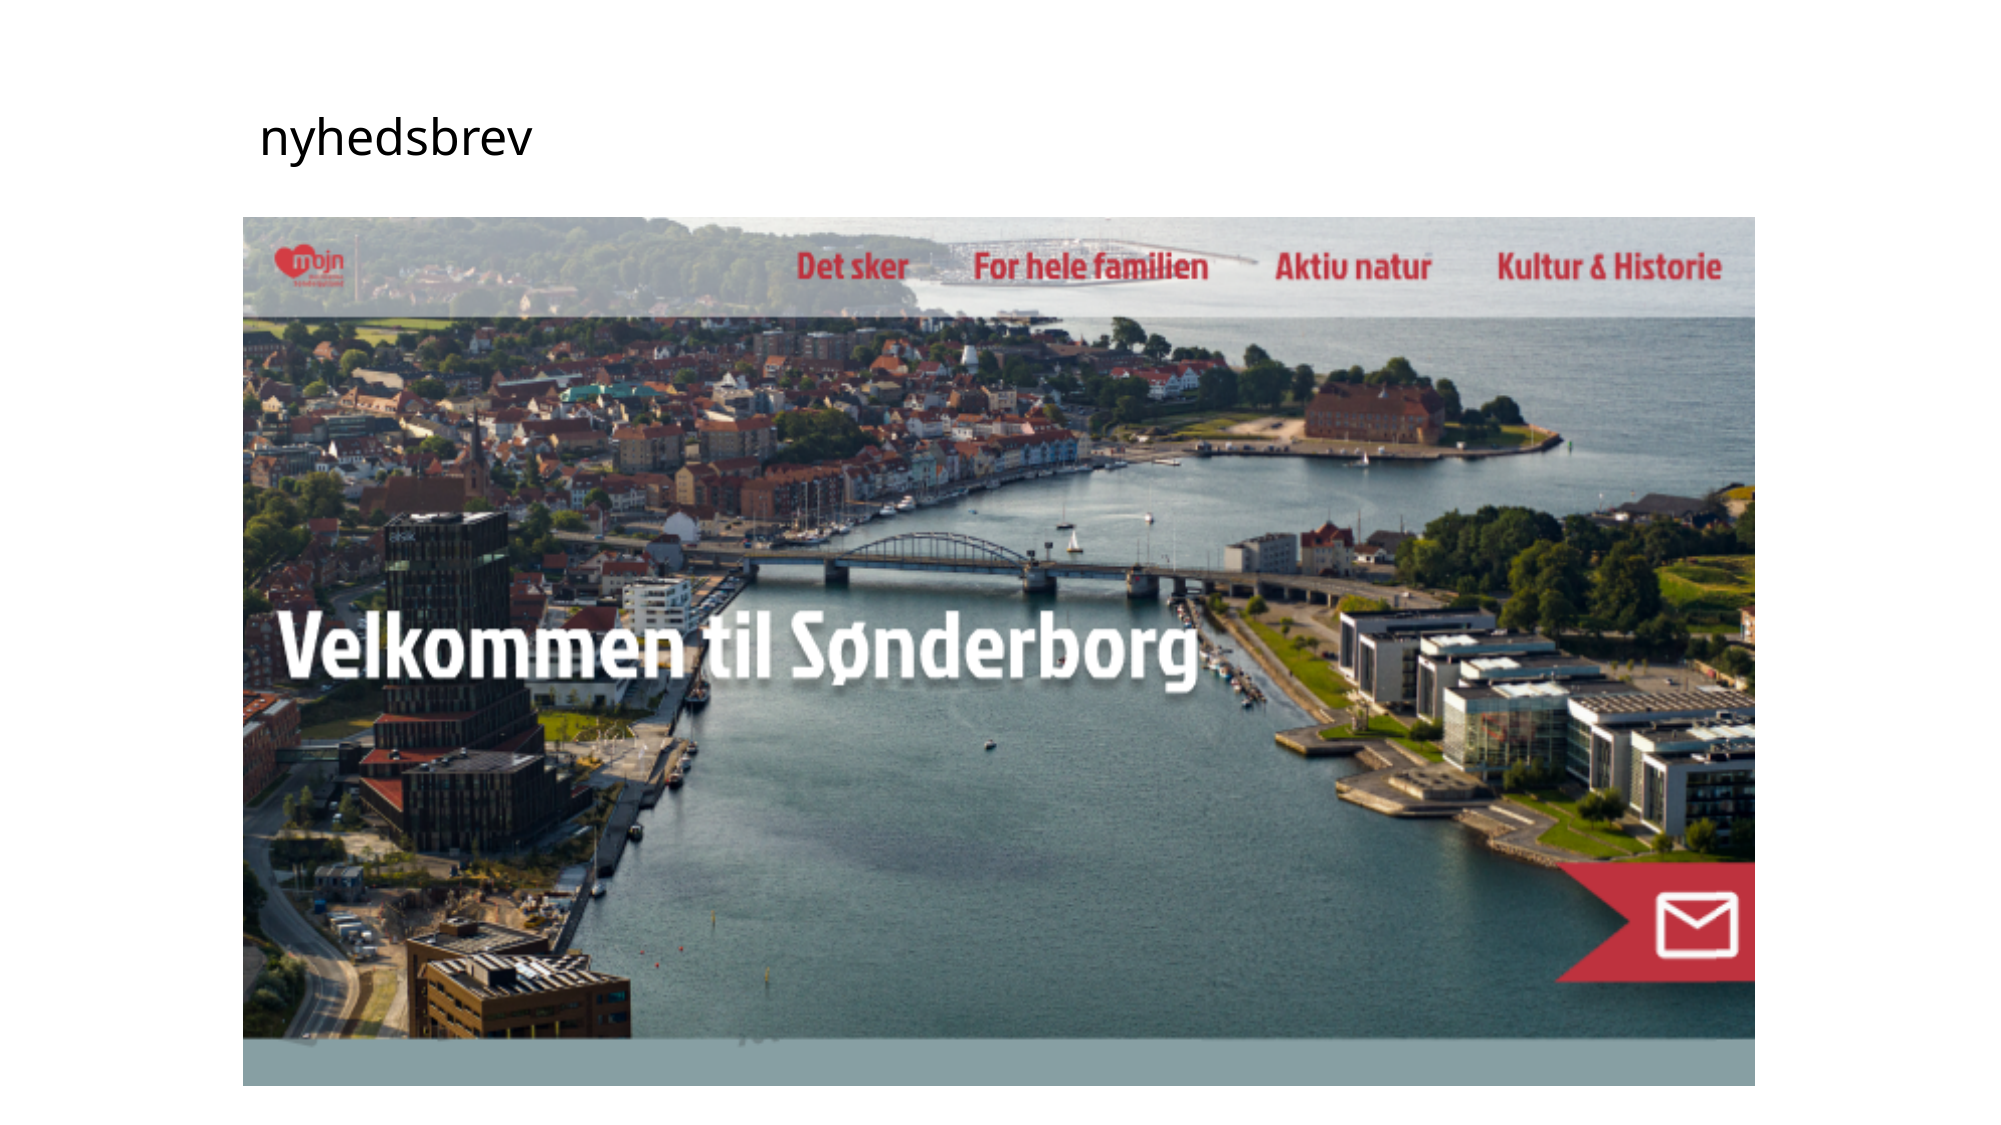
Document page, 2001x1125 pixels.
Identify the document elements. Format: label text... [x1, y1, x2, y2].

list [242, 217, 1756, 1087]
title nyhedsbrev [244, 59, 589, 217]
